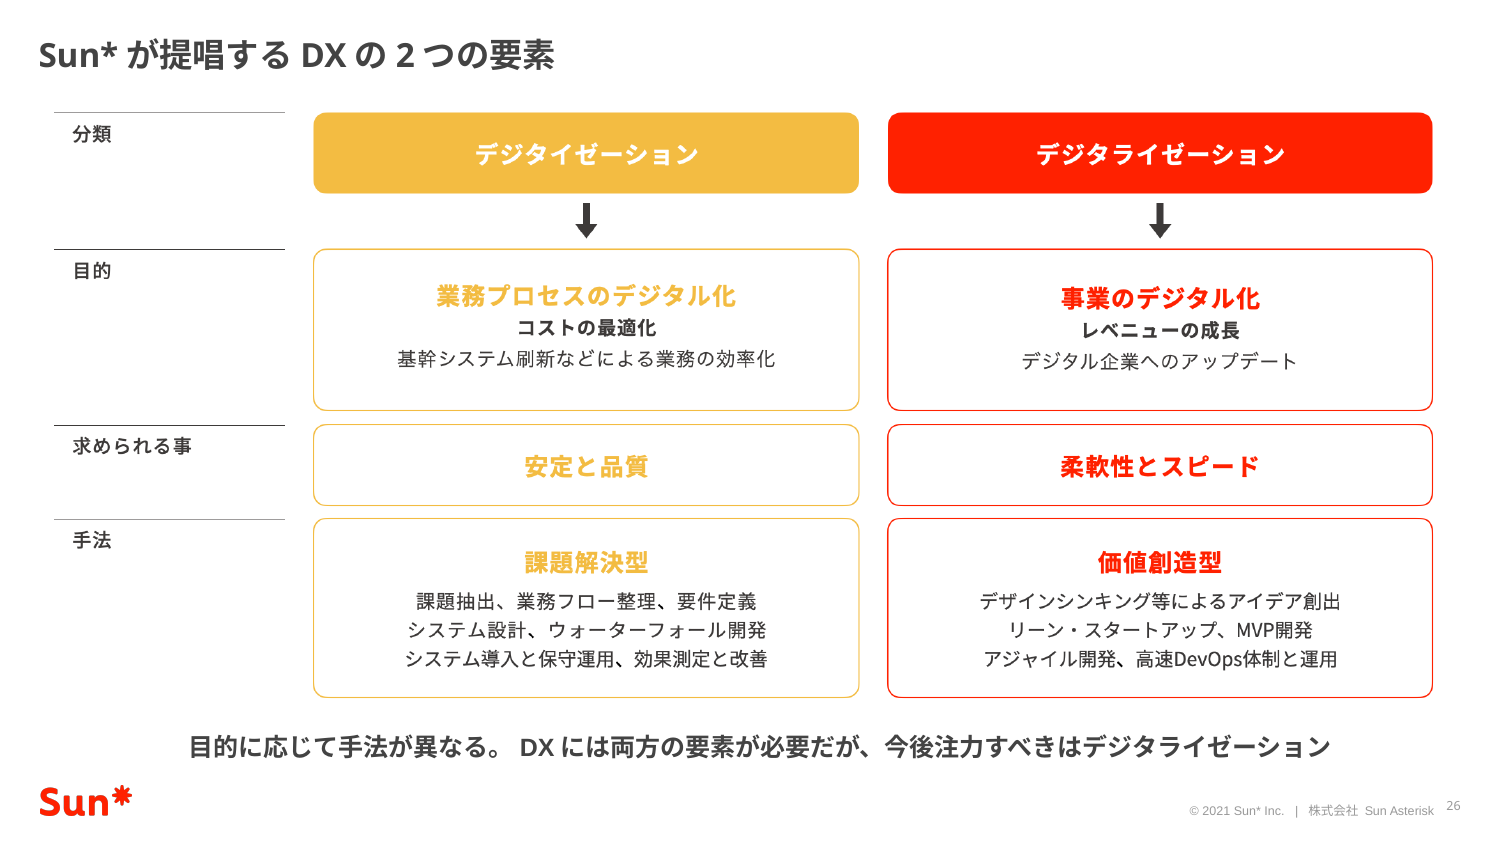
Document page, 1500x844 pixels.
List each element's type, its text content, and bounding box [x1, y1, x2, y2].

text_box Sun*が提唱するDXの2つの要素 [27, 14, 1341, 90]
picture [24, 91, 1476, 716]
text_box 目的に応じて手法が異なる。DXには両方の要素が必要だが、今後注力すべきはデジタライゼーション [174, 723, 1379, 762]
picture [40, 785, 132, 816]
slide_number 26 [1428, 794, 1476, 820]
